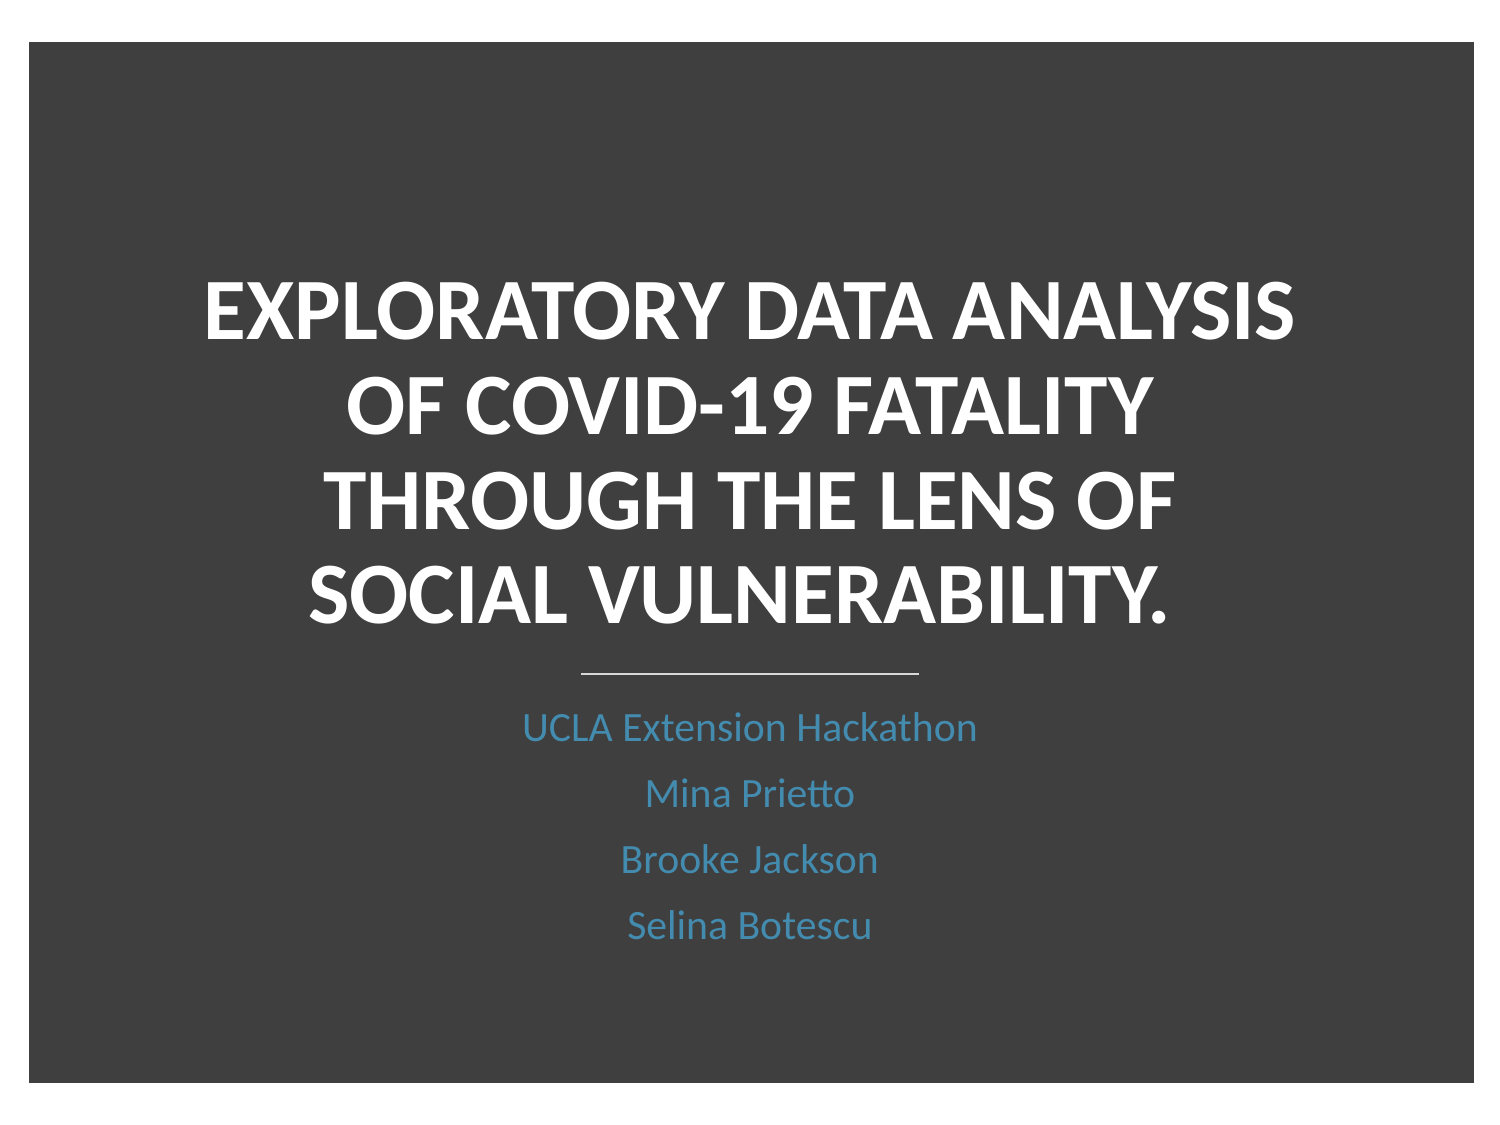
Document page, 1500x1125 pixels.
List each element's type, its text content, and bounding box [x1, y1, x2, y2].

text_box [0, 0, 1500, 1125]
title EXPLORATORY DATA ANALYSIS OF COVID-19 FATALITY THROUGH THE LENS OF SOCIAL VULNERABILITY. [187, 184, 1313, 650]
text_box [39, 52, 1464, 1073]
subtitle UCLA Extension Hackathon Mina Prietto Brooke Jackson Selina Botescu [187, 698, 1313, 961]
